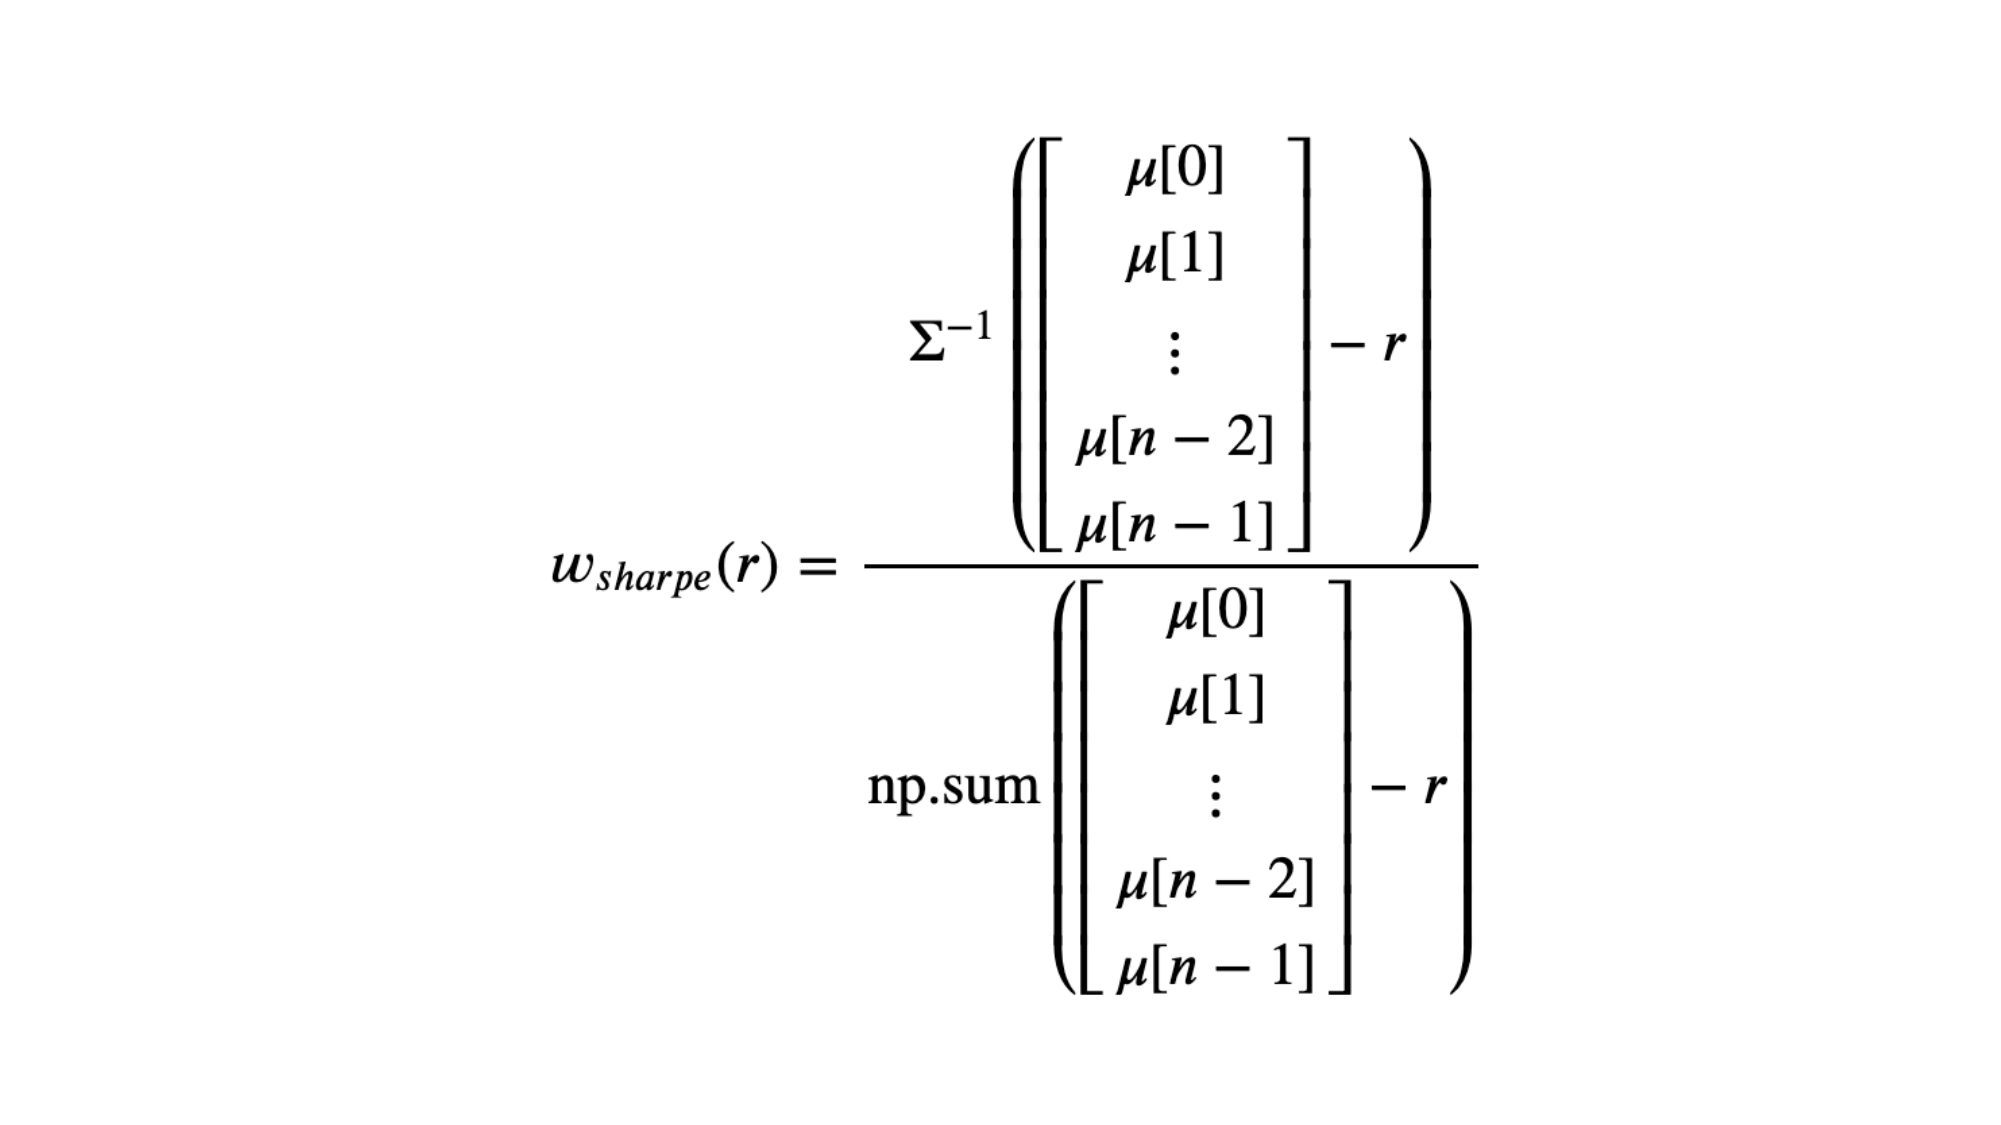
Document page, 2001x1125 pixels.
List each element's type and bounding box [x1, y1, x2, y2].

picture [538, 88, 1515, 1022]
